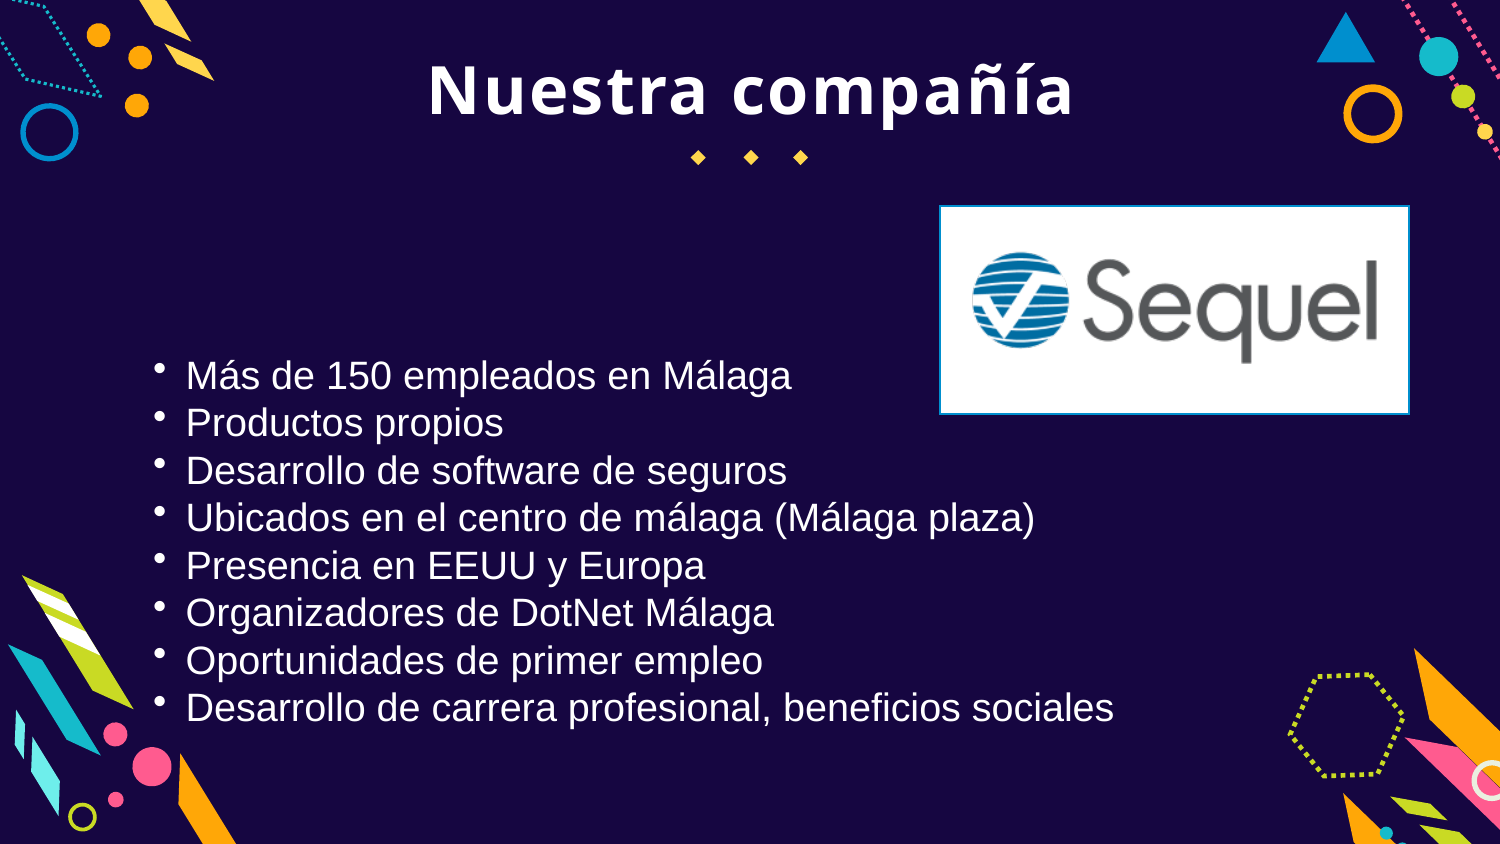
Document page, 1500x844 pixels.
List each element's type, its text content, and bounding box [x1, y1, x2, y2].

picture [876, 165, 1472, 451]
text_box Nuestra compañía [418, 40, 1084, 136]
text_box Más de 150 empleados en Málaga Productos propios Desarrollo de software de seguros Ubicados en el centro de málaga (Málaga plaza) Presencia en EEUU y Europa Organizadores de DotNet Málaga Oportunidades de primer empleo Desarrollo de carrera profesional, beneficios sociales [145, 342, 1124, 738]
text_box [743, 149, 759, 166]
text_box [793, 150, 809, 166]
text_box [690, 150, 706, 166]
